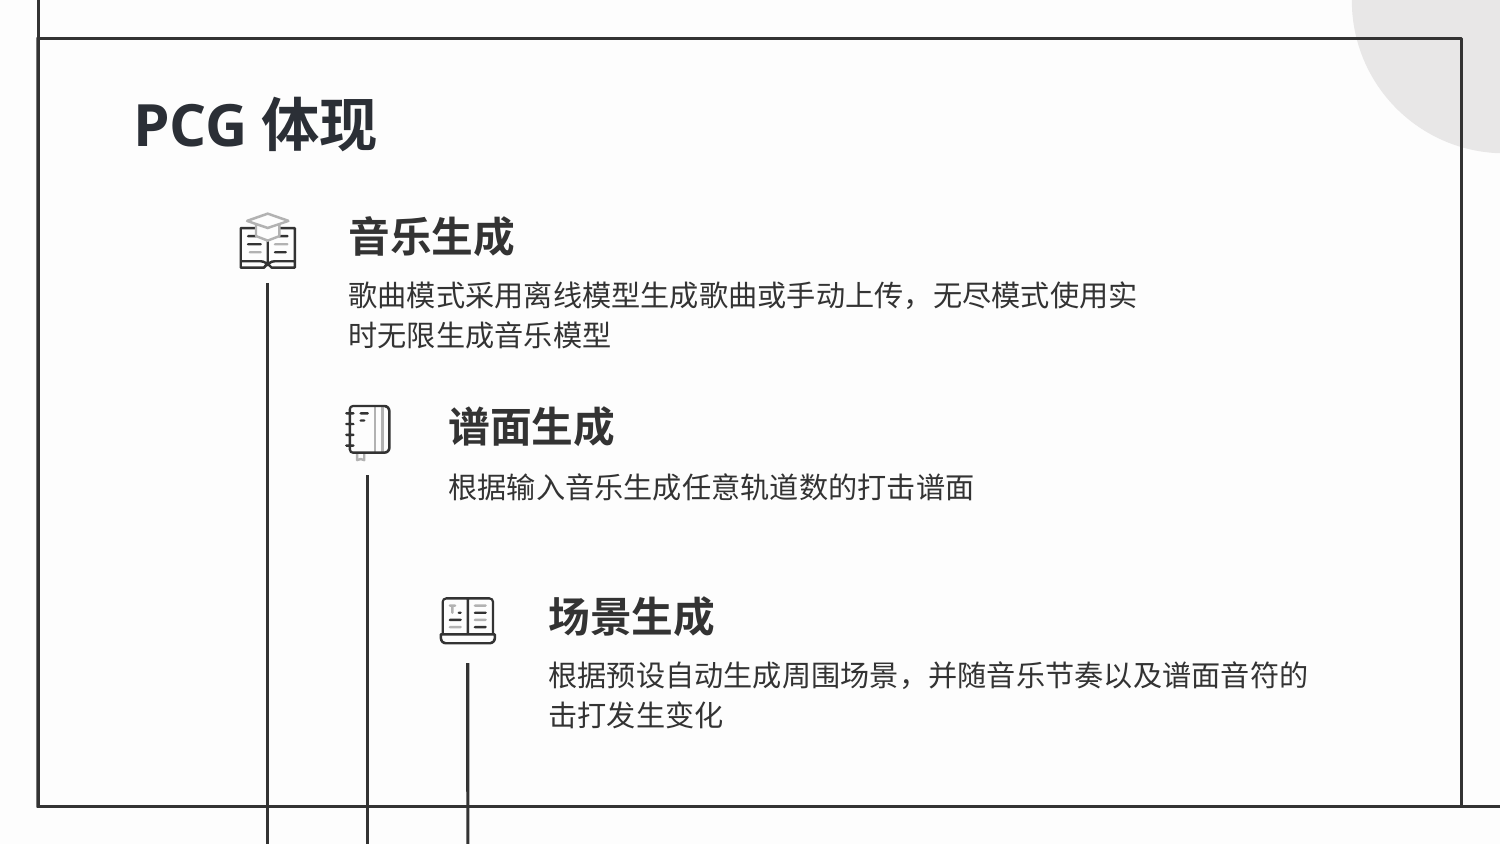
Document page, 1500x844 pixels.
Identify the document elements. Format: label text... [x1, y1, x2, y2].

subtitle 场景生成 [533, 585, 1334, 656]
subtitle 根据预设自动生成周围场景，并随音乐节奏以及谱面音符的击打发生变化 [533, 656, 1334, 724]
text_box [425, 578, 511, 664]
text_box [344, 404, 391, 462]
text_box [325, 390, 411, 476]
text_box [439, 596, 497, 645]
subtitle 根据输入音乐生成任意轨道数的打击谱面 [433, 466, 1234, 536]
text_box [239, 212, 297, 270]
subtitle 谱面生成 [433, 395, 1234, 466]
title PCG体现 [118, 72, 1382, 167]
subtitle 歌曲模式采用离线模型生成歌曲或手动上传，无尽模式使用实时无限生成音乐模型 [333, 256, 1167, 376]
subtitle 音乐生成 [333, 205, 1134, 276]
text_box [225, 198, 311, 283]
